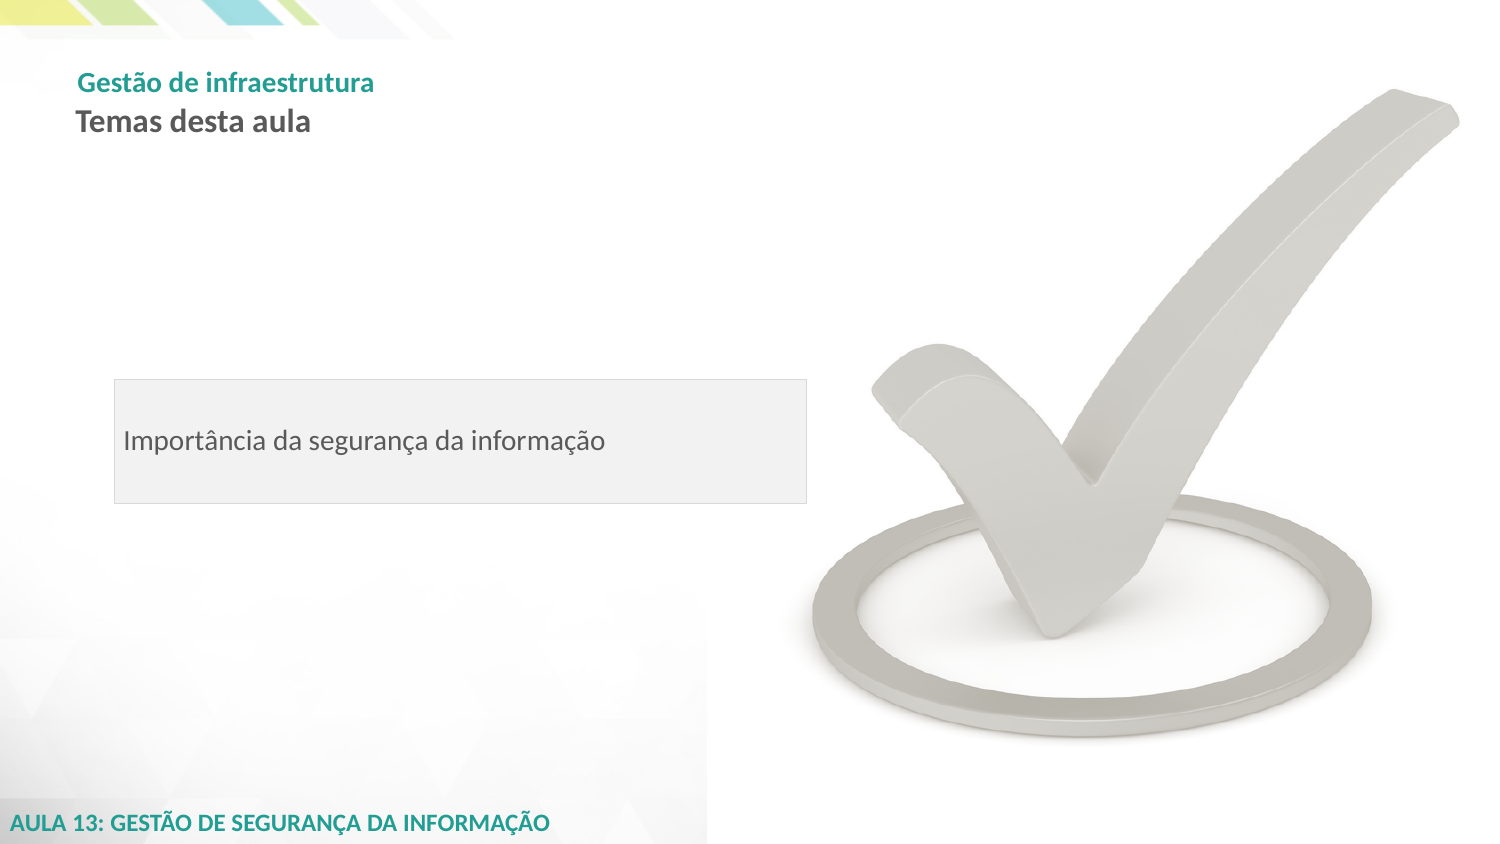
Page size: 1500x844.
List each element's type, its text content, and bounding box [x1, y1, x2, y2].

text_box Temas desta aula [60, 92, 334, 147]
picture [0, 0, 1500, 844]
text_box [114, 287, 807, 596]
